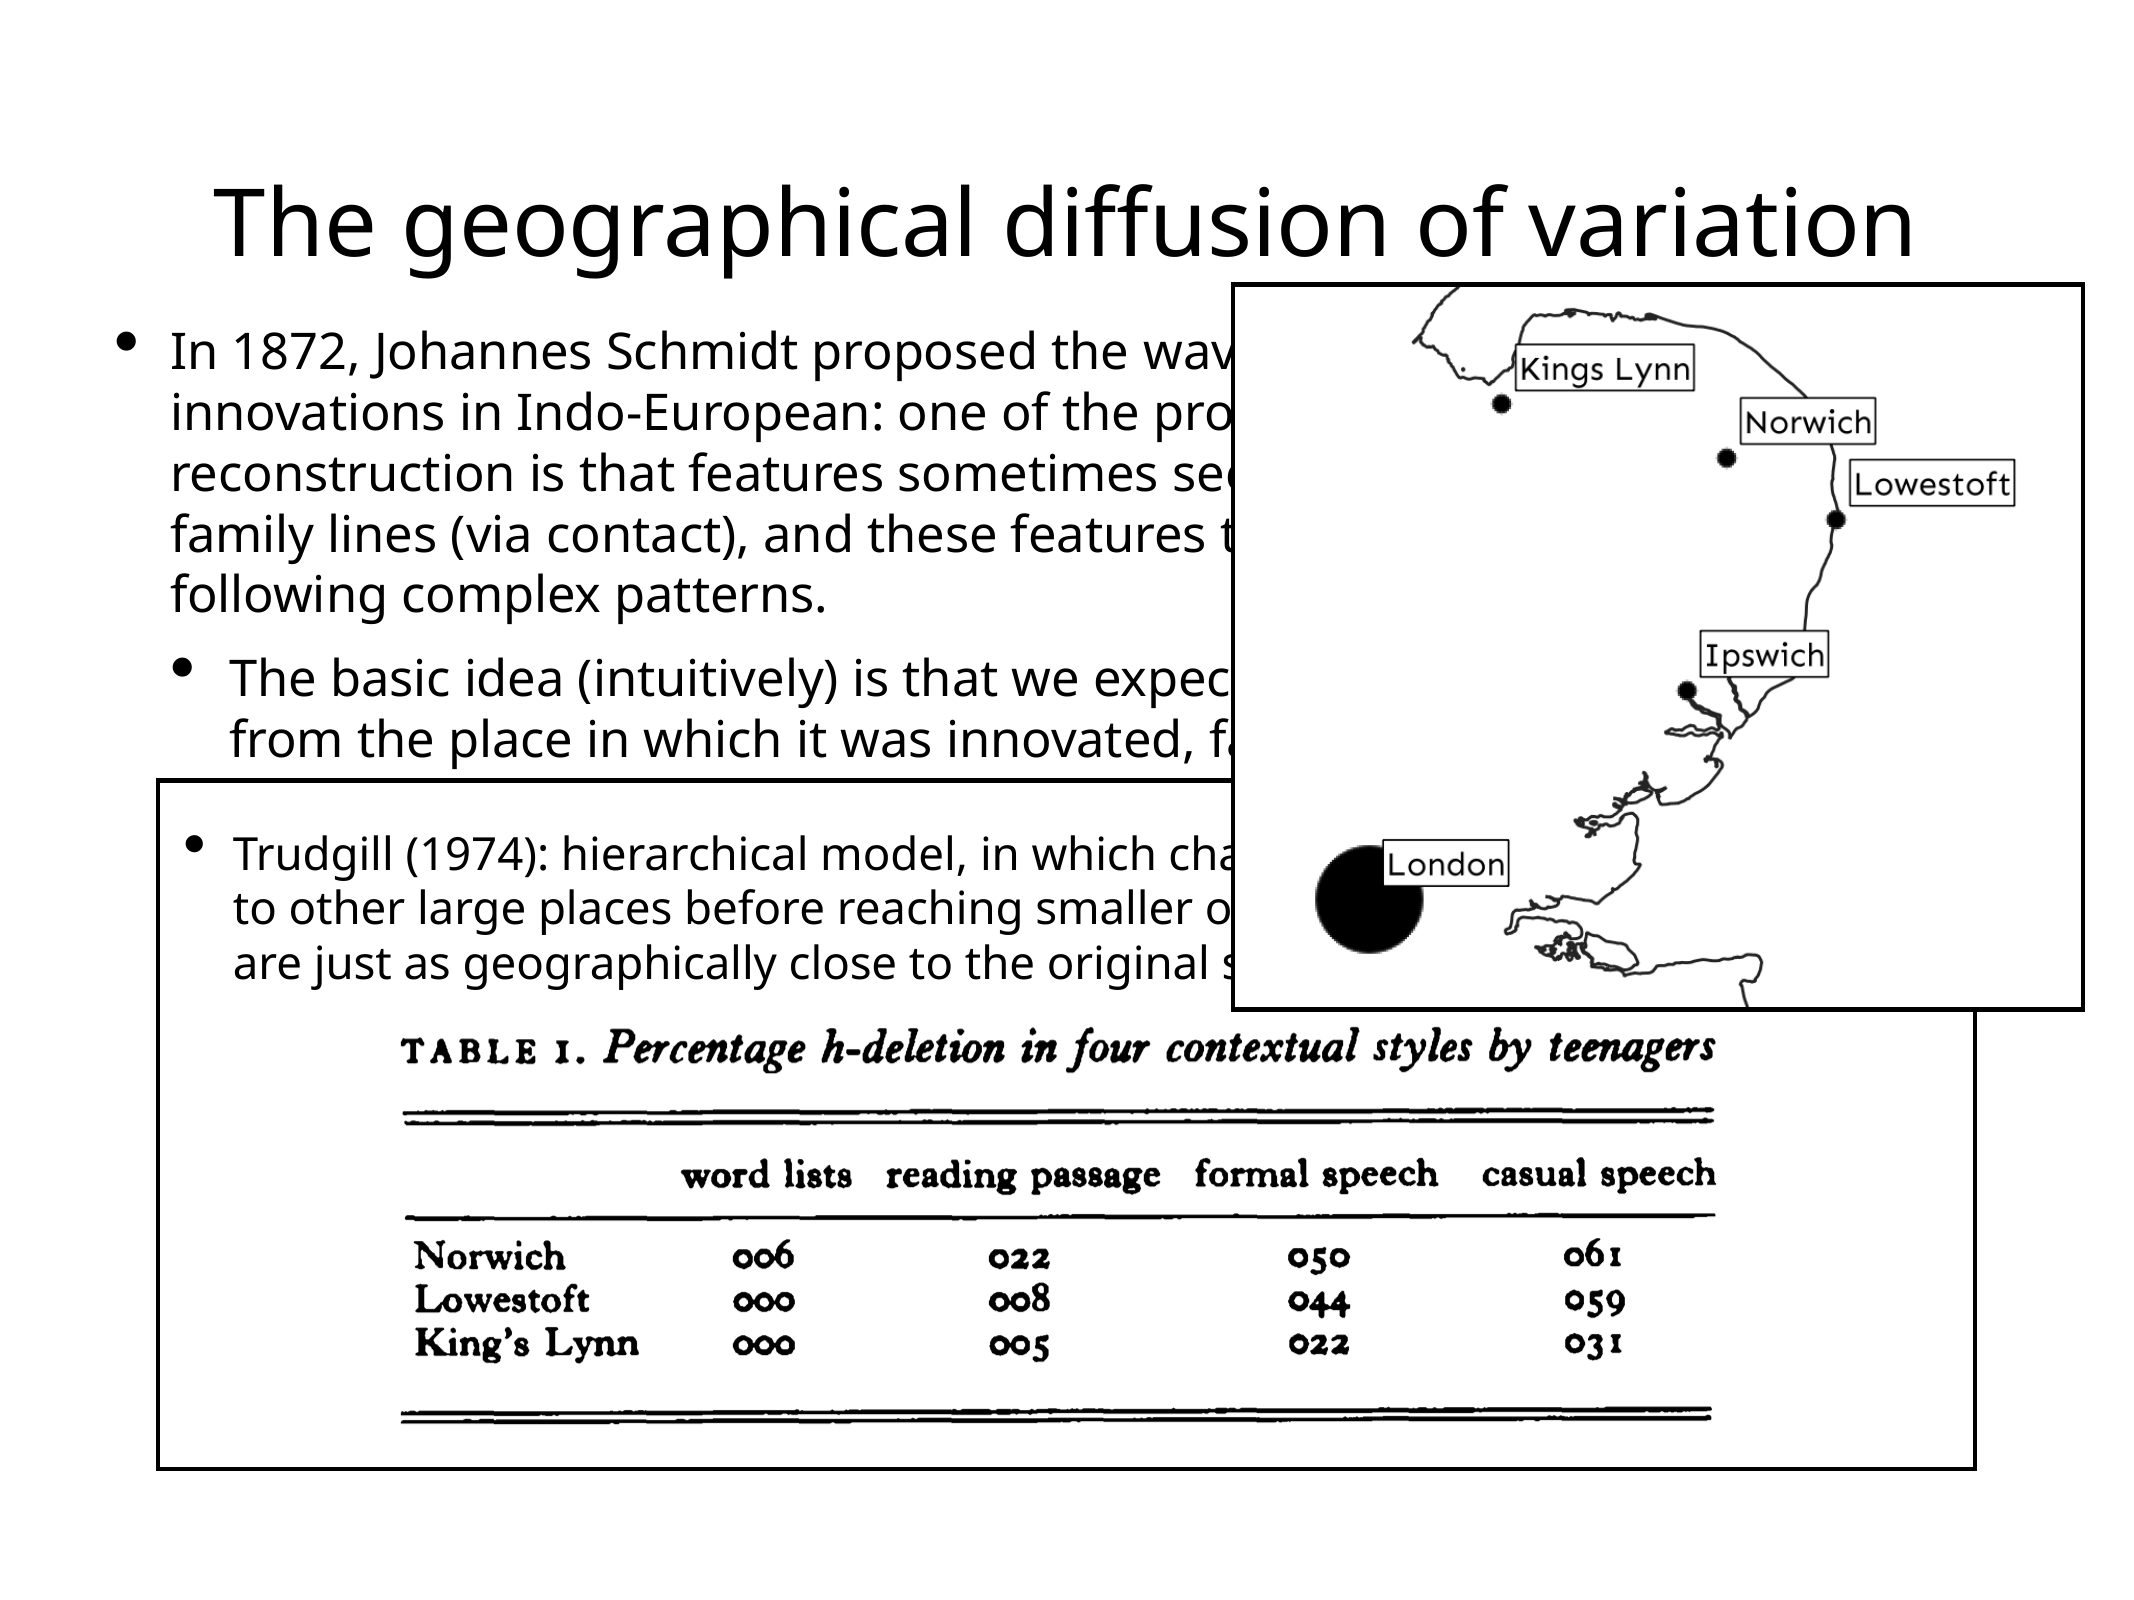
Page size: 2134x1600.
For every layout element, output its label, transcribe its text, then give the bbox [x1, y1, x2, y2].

title The geographical diffusion of variation [155, 128, 1978, 291]
list In 1872, Johannes Schmidt proposed the wave model to explain the spread of innovations in Indo-European: one of the problems for historical reconstruction is that features sometimes seem to be able to ‘jump’ across family lines (via contact), and these features tend to be distributed in space following complex patterns. The basic idea (intuitively) is that we expect new stuff to spread outward from the place in which it was innovated, fairly evenly. Wolfram & Schilling-Estes 2003: Lots of subsequent work in sociolinguistics and dialectology takes this underlying conception of the geographical spread of change for granted. [105, 291, 2028, 1486]
picture [197, 286, 2082, 1437]
text_box Trudgill (1974): hierarchical model, in which change can ‘jump’ from large places to other large places before reaching smaller ones, even if those smaller ones are just as geographically close to the original source of the change. [158, 780, 1975, 1470]
